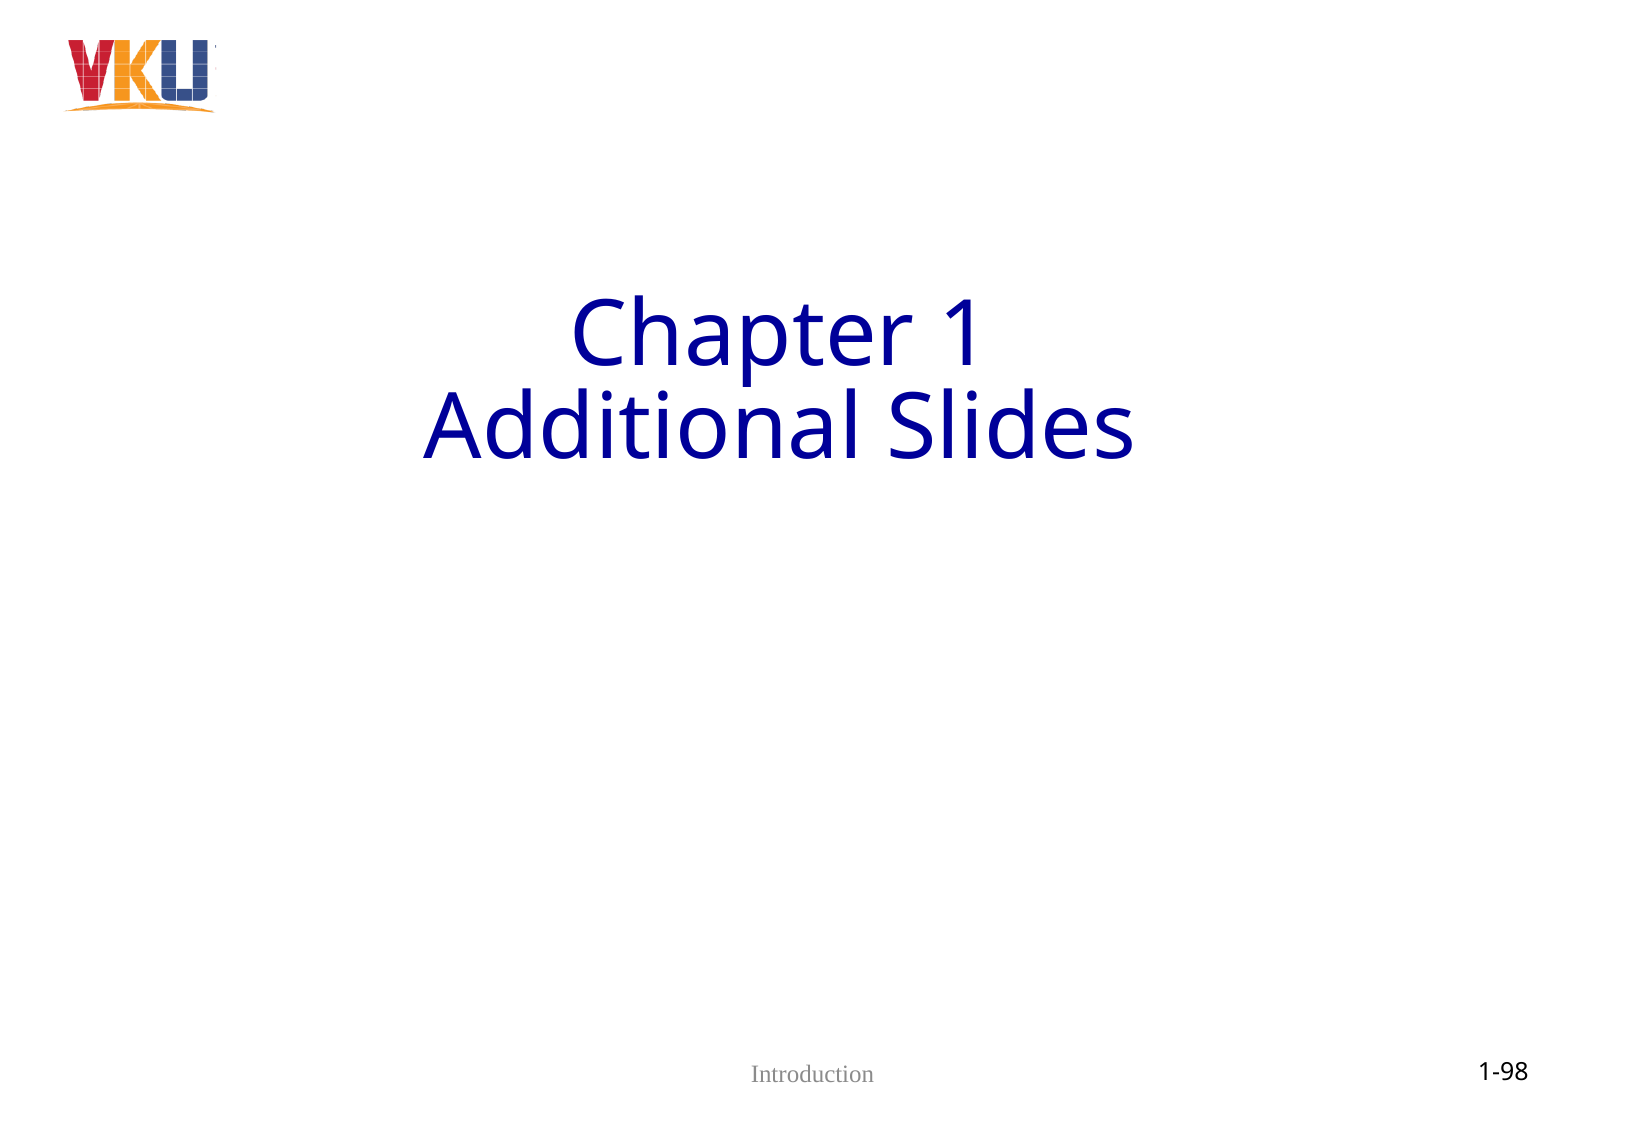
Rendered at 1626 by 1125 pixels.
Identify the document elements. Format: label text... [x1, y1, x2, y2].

slide_number 1-98 [1164, 1042, 1544, 1103]
footer Introduction [555, 1042, 1070, 1103]
picture [54, 27, 222, 122]
text_box Chapter 1 Additional Slides [381, 242, 1180, 526]
